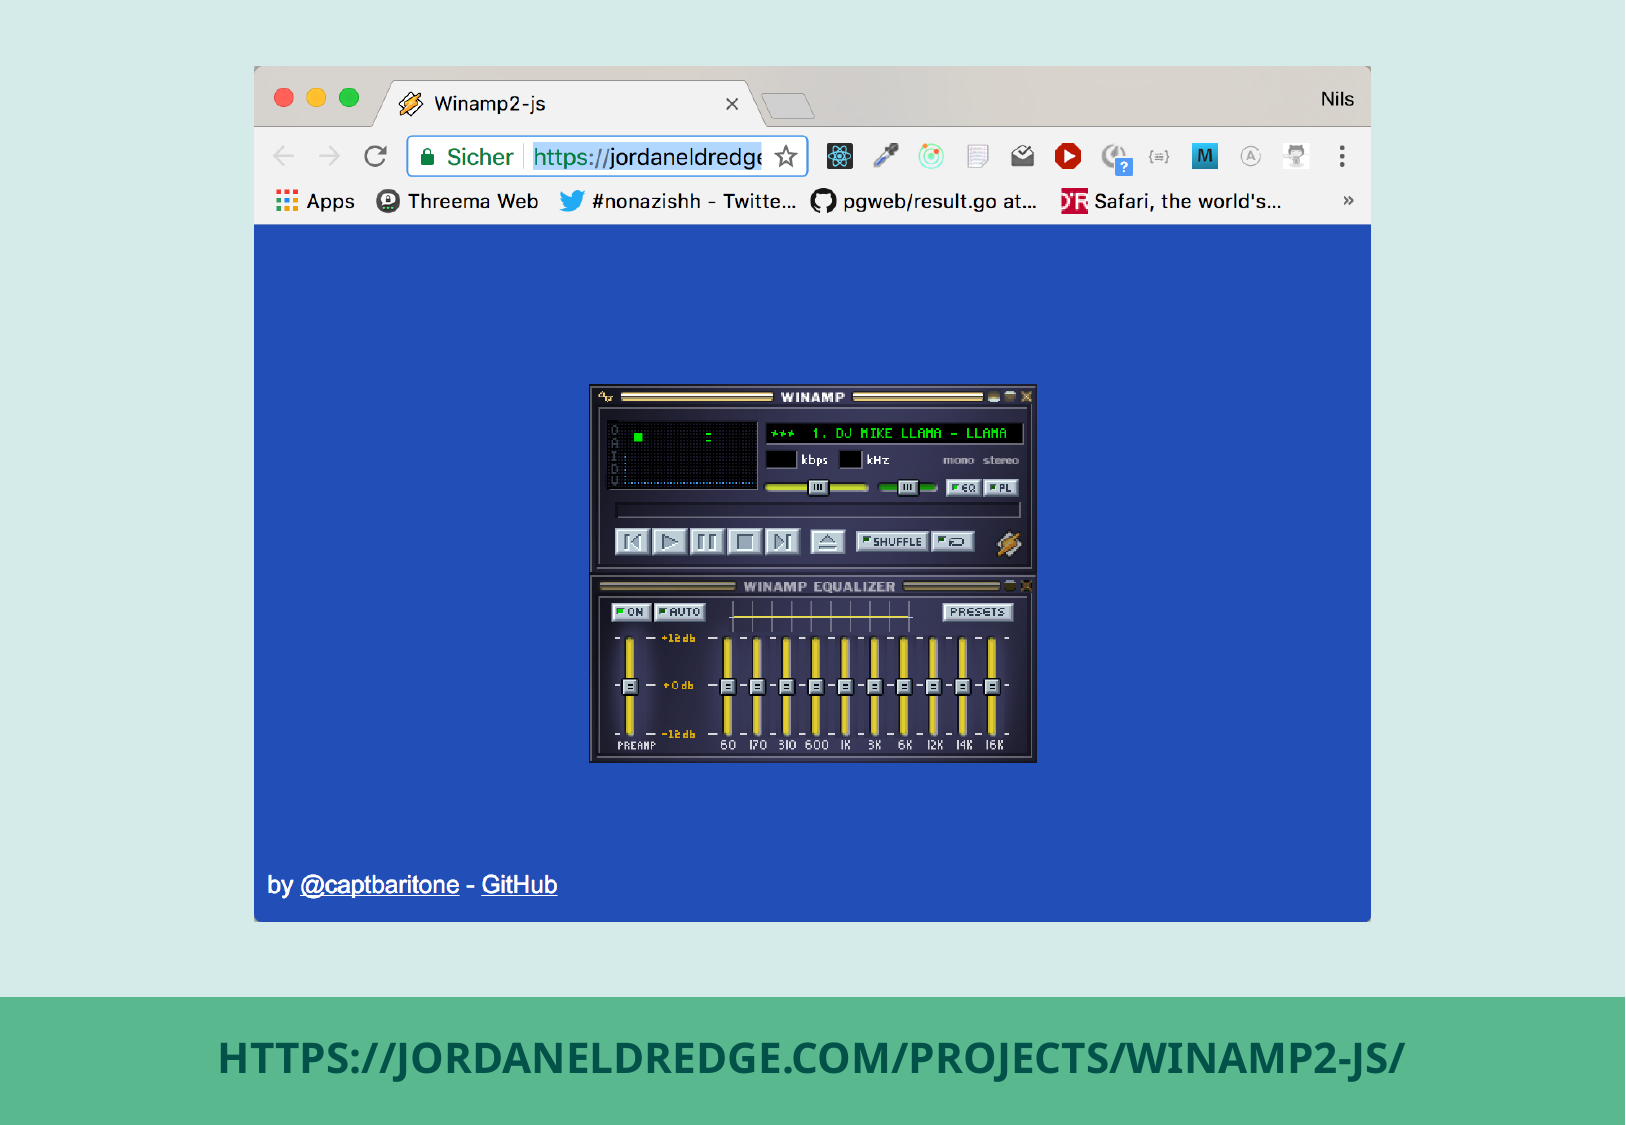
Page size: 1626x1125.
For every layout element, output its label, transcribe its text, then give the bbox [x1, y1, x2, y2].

title https://jordaneldredge.com/projects/winamp2-js/ [0, 995, 1625, 1125]
picture [254, 66, 1371, 922]
